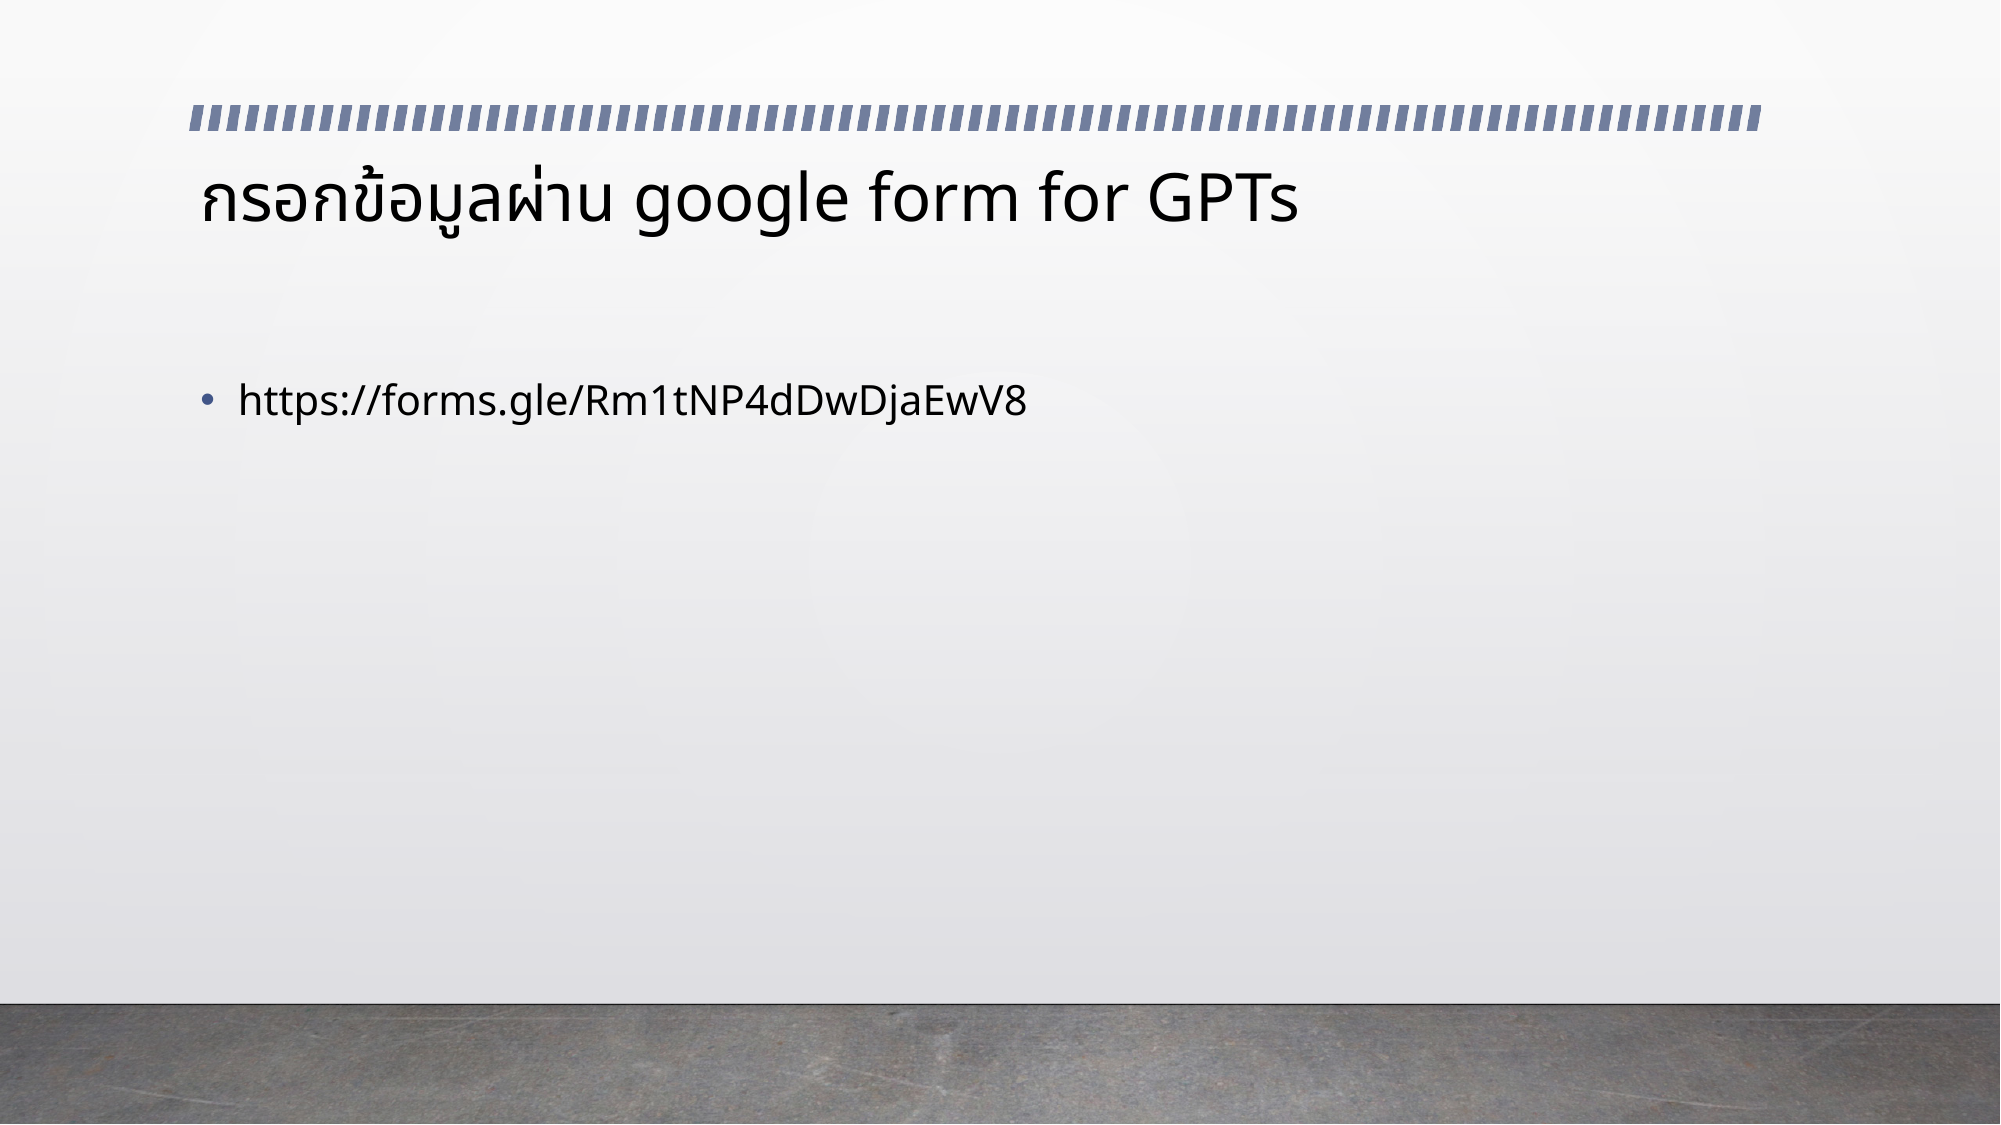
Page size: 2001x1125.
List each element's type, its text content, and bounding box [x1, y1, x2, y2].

list https://forms.gle/Rm1tNP4dDwDjaEwV8 [185, 356, 1761, 897]
title กรอกข้อมูลผ่าน google form for GPTs [185, 156, 1761, 329]
picture [0, 1004, 2000, 1124]
